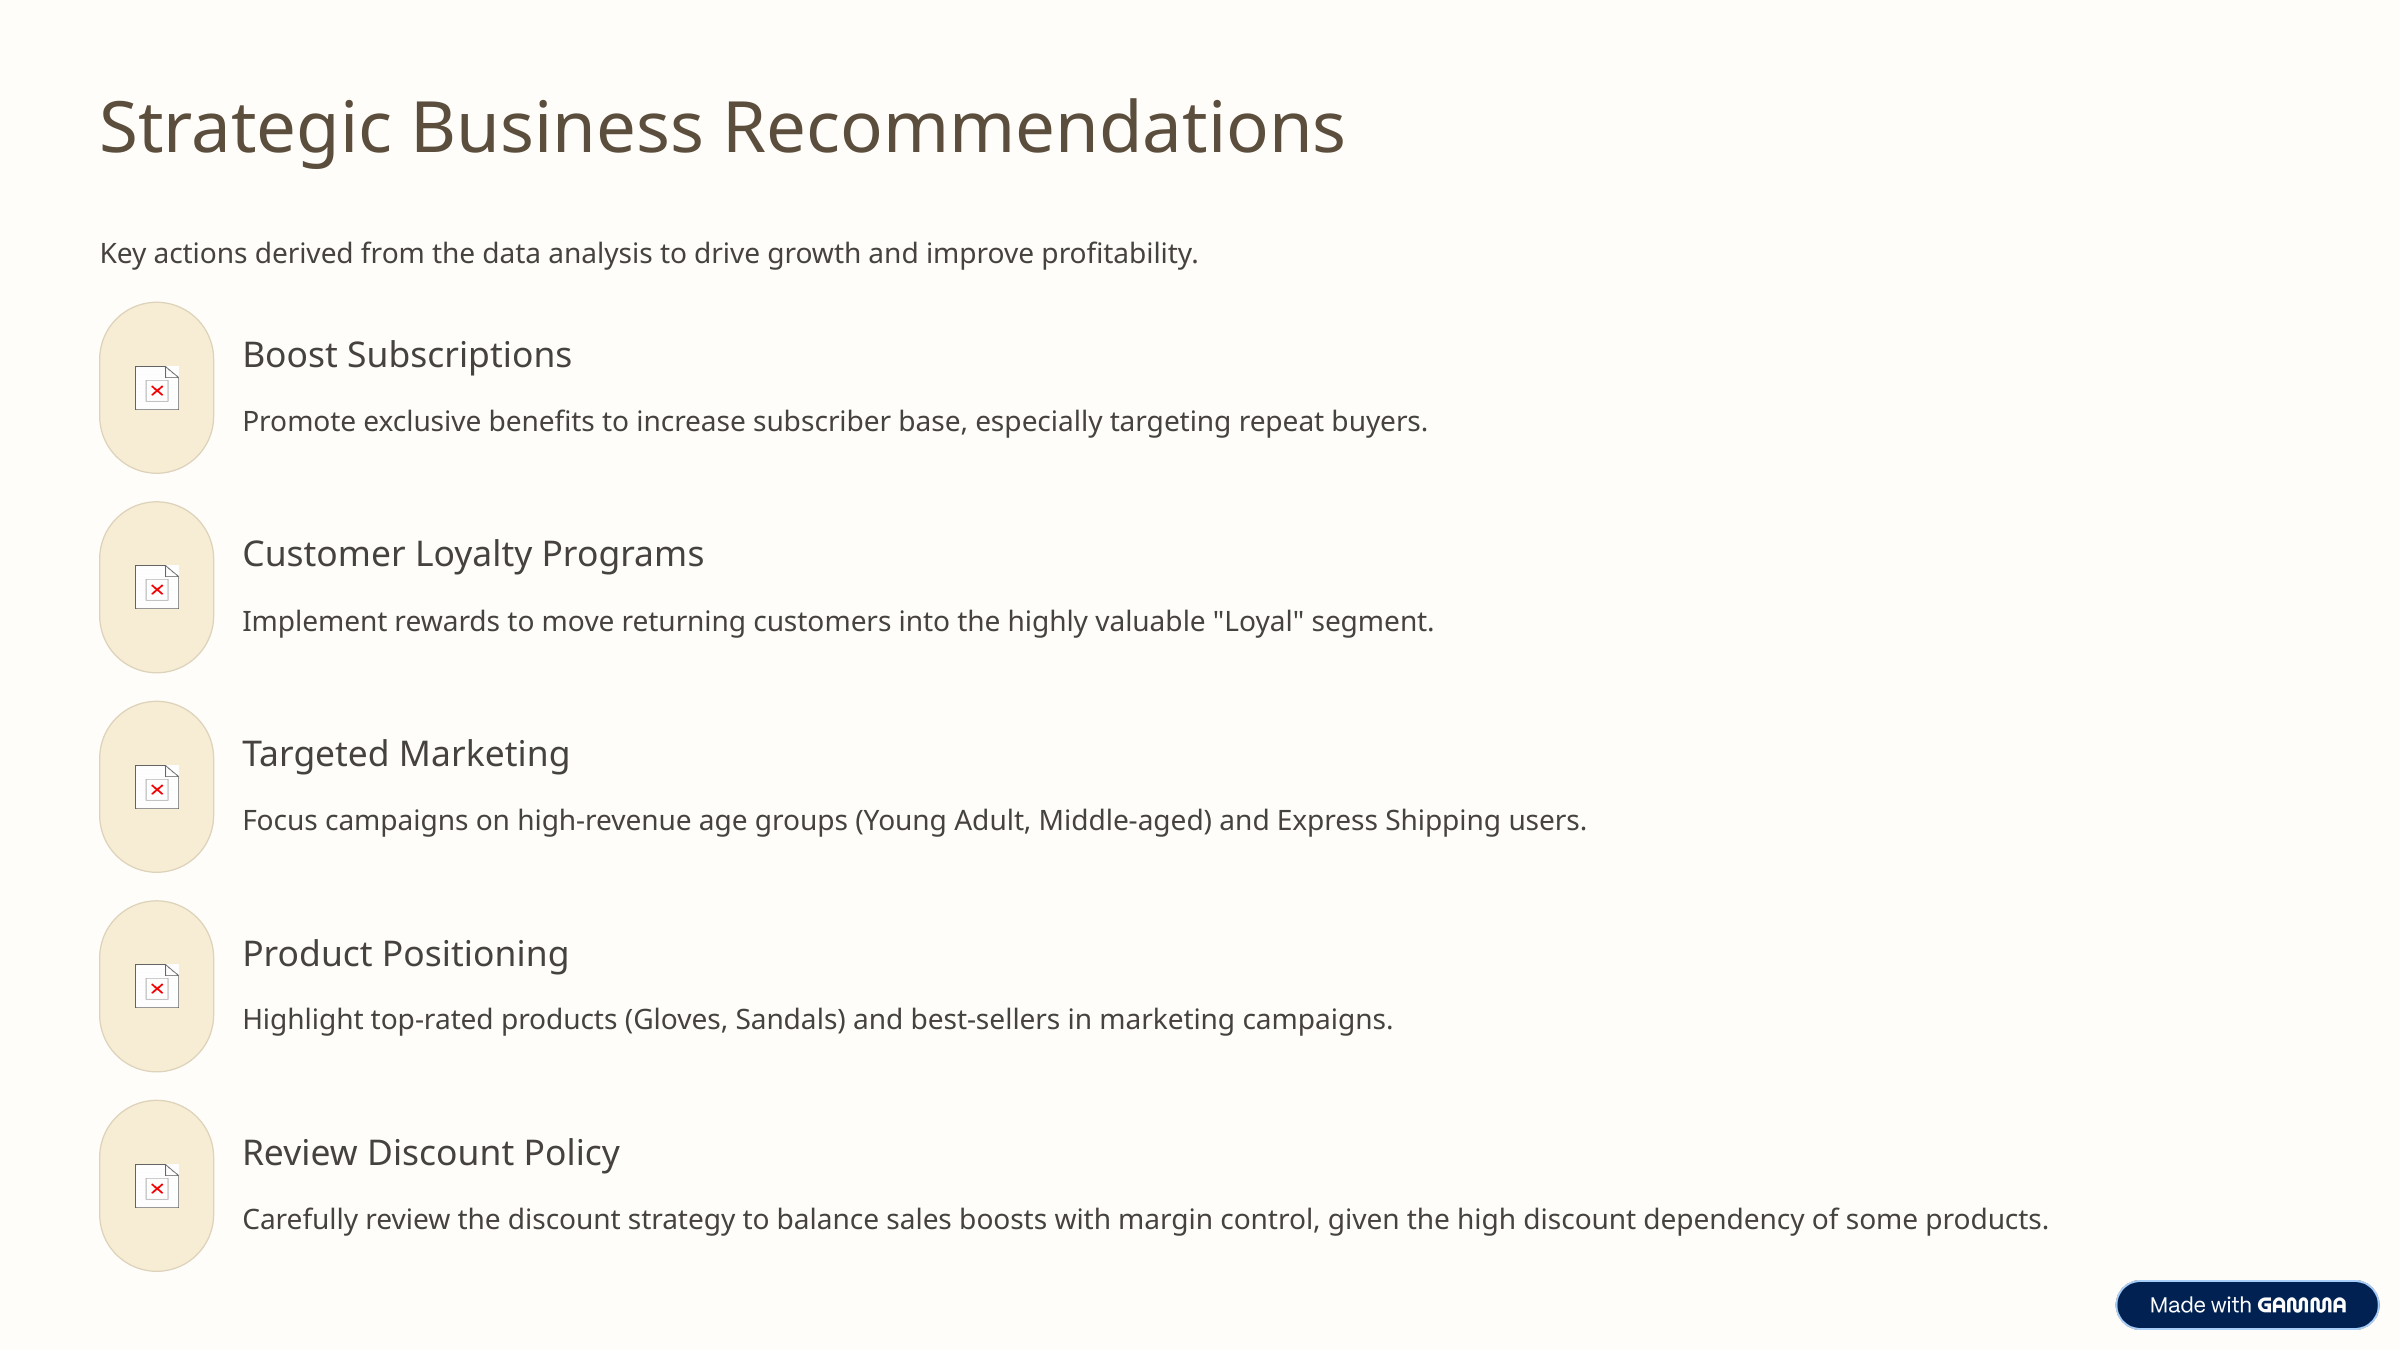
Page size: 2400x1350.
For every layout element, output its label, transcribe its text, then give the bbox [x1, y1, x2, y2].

text_box [99, 900, 214, 1072]
text_box Boost Subscriptions [242, 330, 605, 376]
picture [2106, 1271, 2389, 1339]
text_box Carefully review the discount strategy to balance sales boosts with margin control, given the high discount dependency of some products. [242, 1190, 2301, 1236]
text_box [99, 1100, 214, 1272]
picture [135, 1164, 179, 1208]
picture [135, 366, 179, 410]
text_box Customer Loyalty Programs [242, 530, 757, 575]
text_box Implement rewards to move returning customers into the highly valuable "Loyal" segment. [242, 591, 2301, 638]
text_box [99, 501, 214, 673]
text_box Promote exclusive benefits to increase subscriber base, especially targeting repeat buyers. [242, 392, 2301, 438]
text_box Highlight top-rated products (Gloves, Sandals) and best-sellers in marketing campaigns. [242, 990, 2301, 1037]
text_box Product Positioning [242, 929, 604, 974]
picture [135, 964, 179, 1008]
text_box Targeted Marketing [242, 729, 602, 775]
text_box [99, 701, 214, 873]
text_box Focus campaigns on high-revenue age groups (Young Adult, Middle-aged) and Express Shipping users. [242, 791, 2301, 837]
text_box Strategic Business Recommendations [99, 78, 1464, 168]
text_box Review Discount Policy [242, 1128, 670, 1174]
text_box [99, 302, 214, 474]
picture [135, 765, 179, 809]
picture [135, 565, 179, 609]
text_box Key actions derived from the data analysis to drive growth and improve profitability. [99, 224, 2301, 271]
